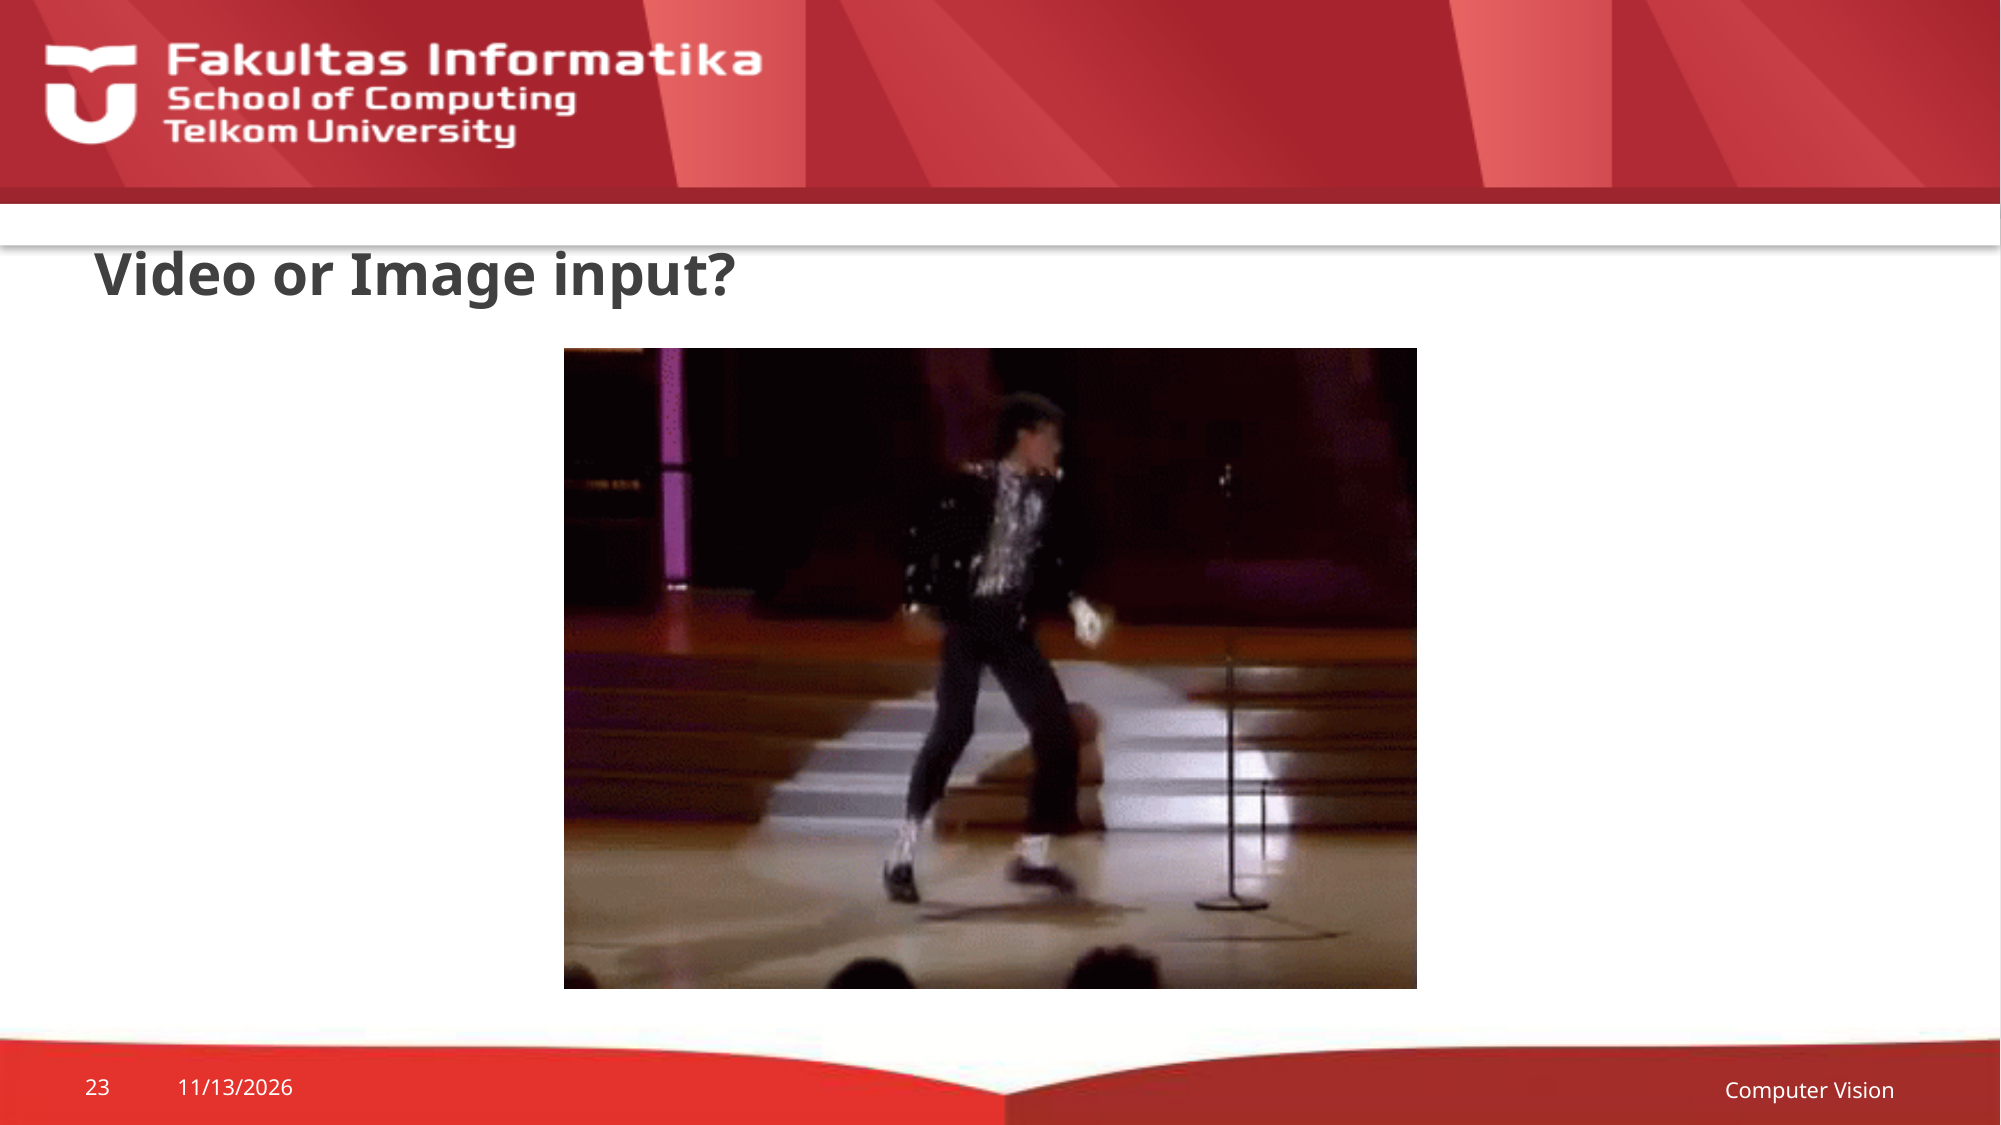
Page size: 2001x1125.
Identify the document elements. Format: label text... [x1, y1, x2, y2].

picture [0, 0, 2001, 1125]
list Computer Vision [1185, 1058, 1911, 1119]
slide_number 23 [85, 1058, 164, 1119]
slide_number 11-Sep-20 [177, 1058, 537, 1119]
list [564, 347, 1417, 990]
title Video or Image input? [79, 219, 1901, 325]
